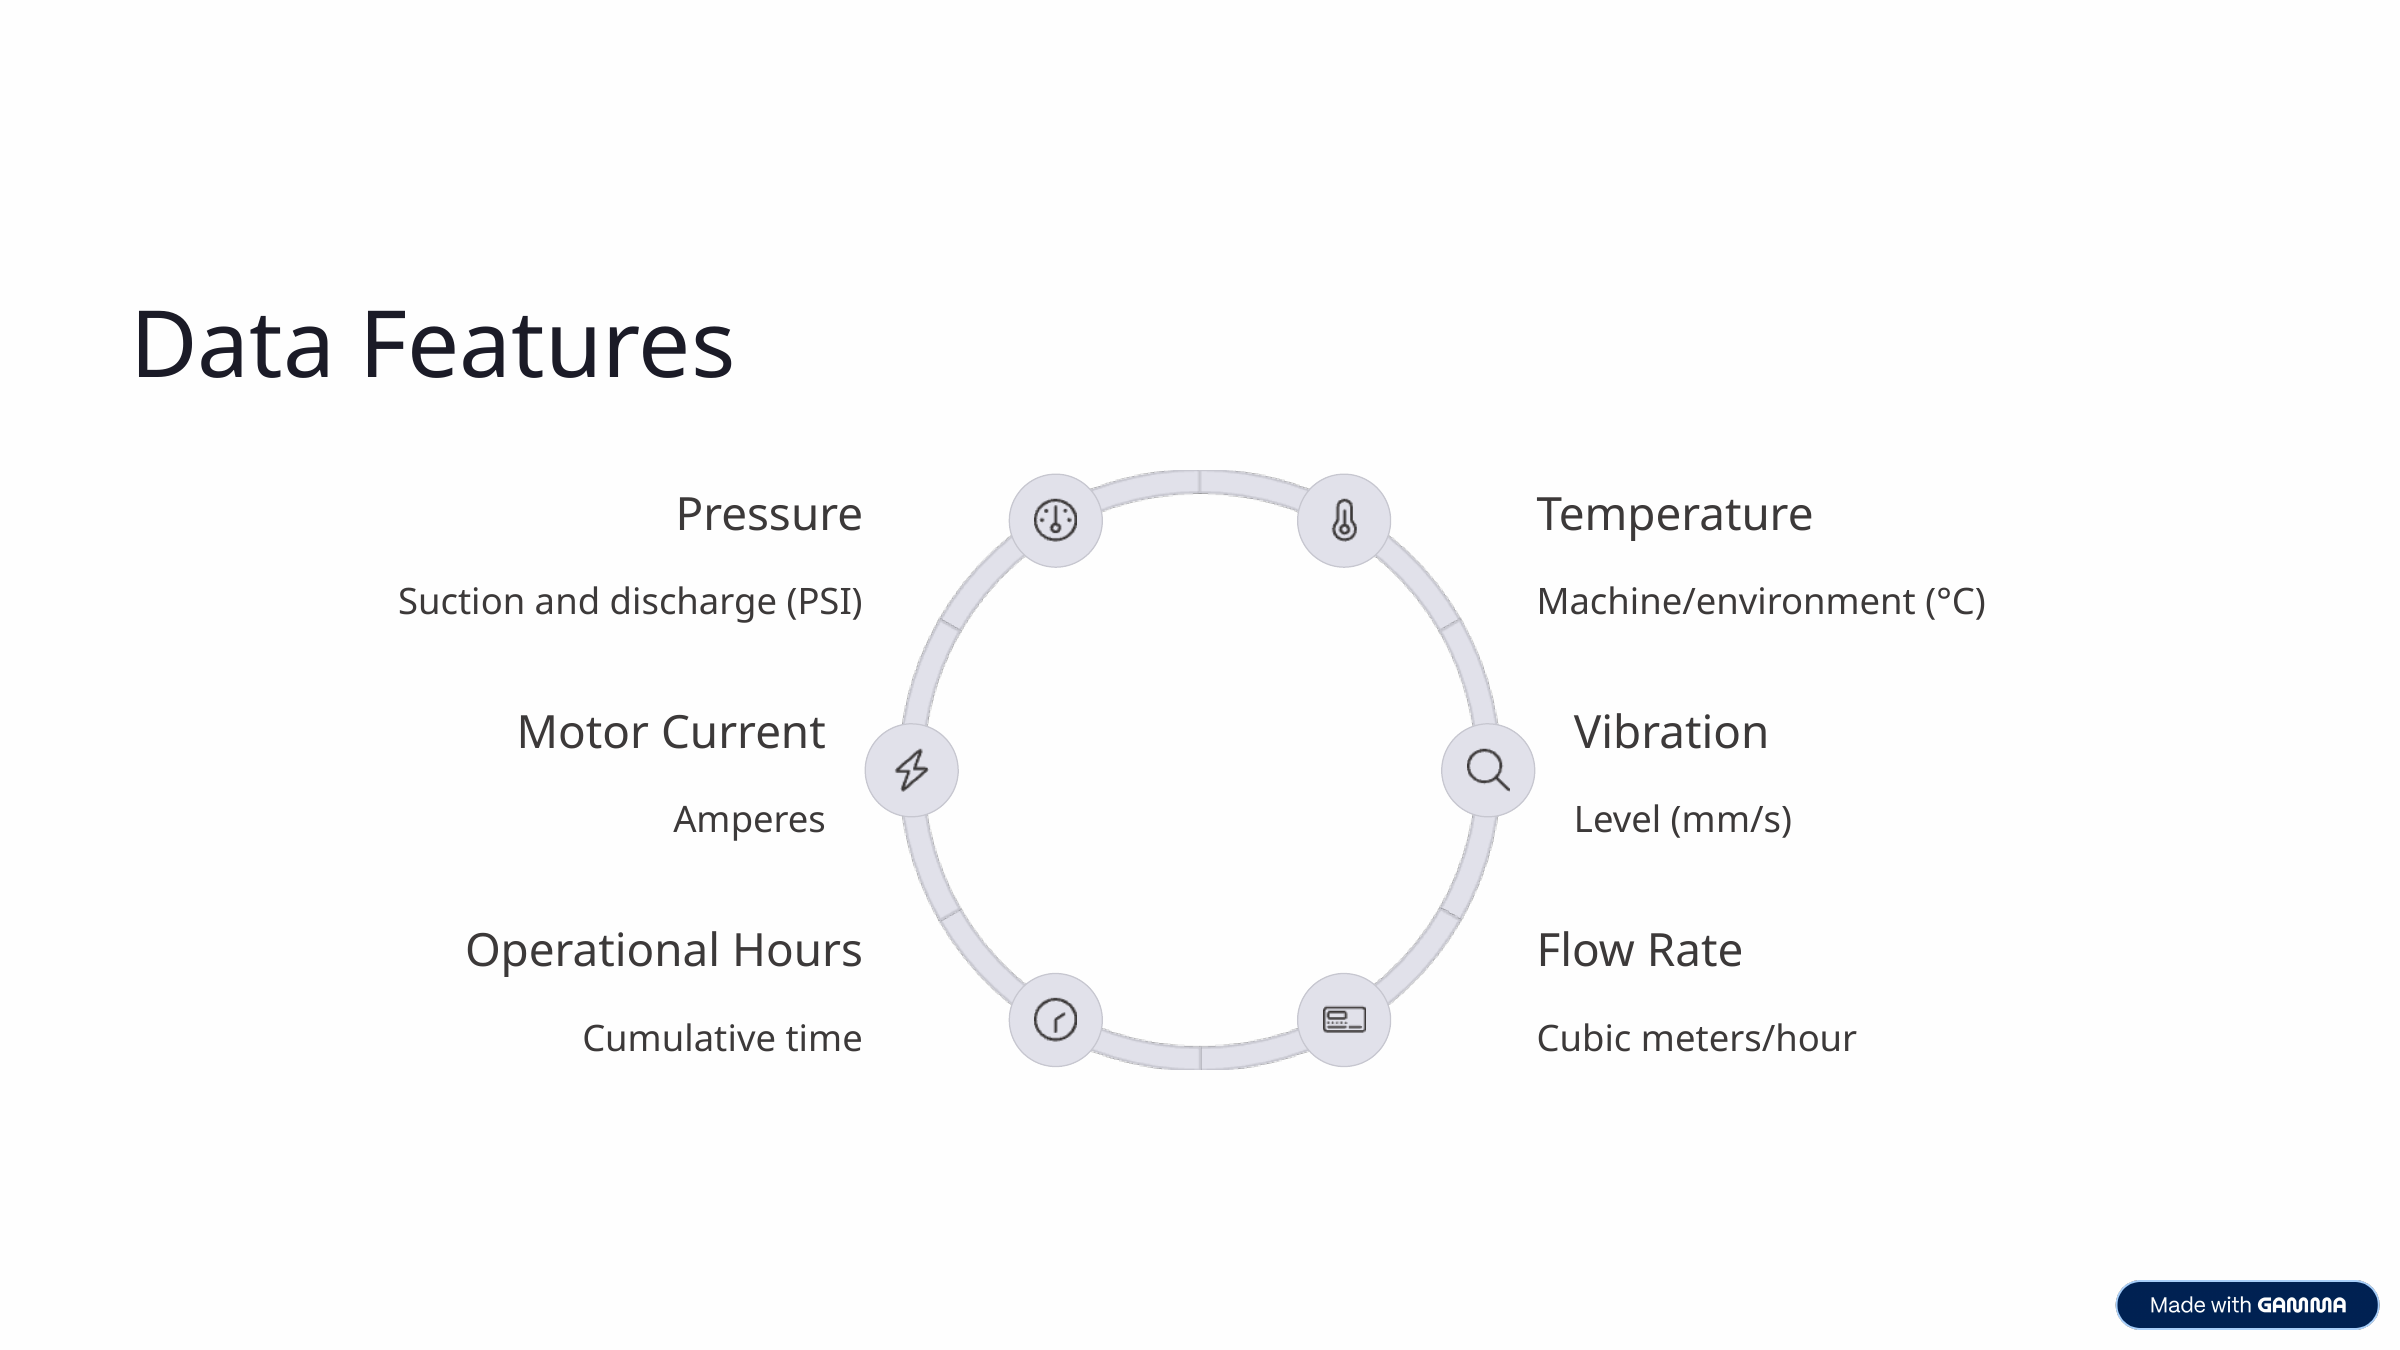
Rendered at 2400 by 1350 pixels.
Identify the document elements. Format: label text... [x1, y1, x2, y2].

text_box Level (mm/s) [1573, 780, 2270, 841]
text_box Cubic meters/hour [1536, 998, 2270, 1059]
text_box Operational Hours [398, 918, 864, 977]
text_box Pressure [398, 482, 864, 541]
text_box Vibration [1573, 700, 2039, 759]
text_box [865, 725, 900, 816]
text_box [1500, 725, 1535, 816]
text_box Amperes [130, 780, 827, 841]
picture [2106, 1271, 2389, 1339]
text_box Temperature [1536, 482, 2002, 541]
text_box Motor Current [360, 700, 826, 759]
picture [890, 470, 1510, 1070]
text_box Data Features [130, 280, 1061, 397]
text_box Suction and discharge (PSI) [130, 562, 864, 622]
text_box Cumulative time [130, 998, 864, 1059]
text_box Flow Rate [1536, 918, 2002, 977]
text_box Machine/environment (°C) [1536, 562, 2270, 622]
